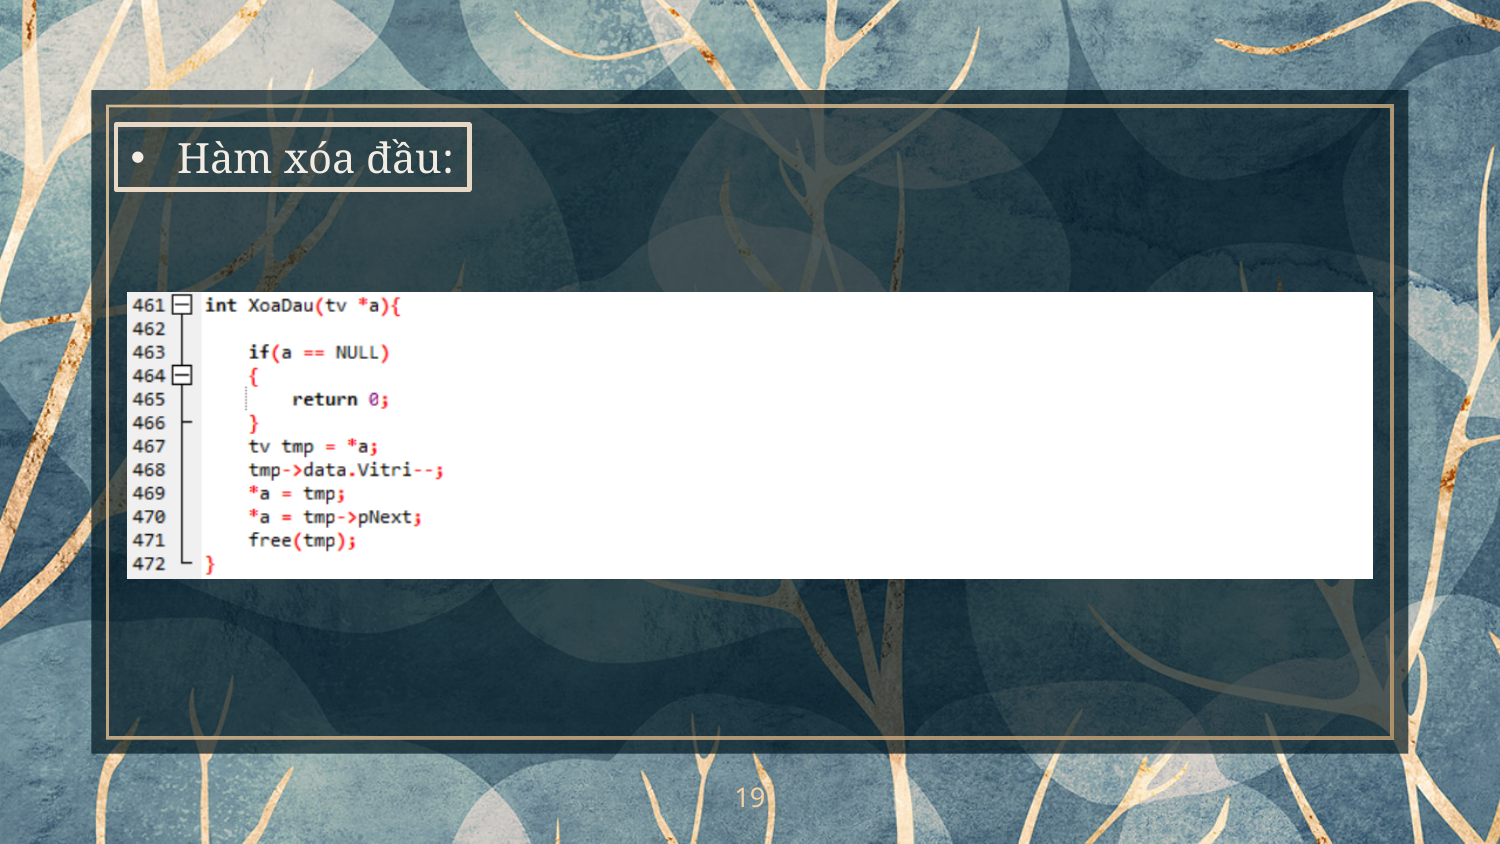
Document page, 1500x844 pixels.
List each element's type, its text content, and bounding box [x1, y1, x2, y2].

text_box Hàm xóa đầu: [115, 124, 470, 190]
picture [0, 0, 1500, 844]
slide_number 19 [705, 753, 795, 844]
